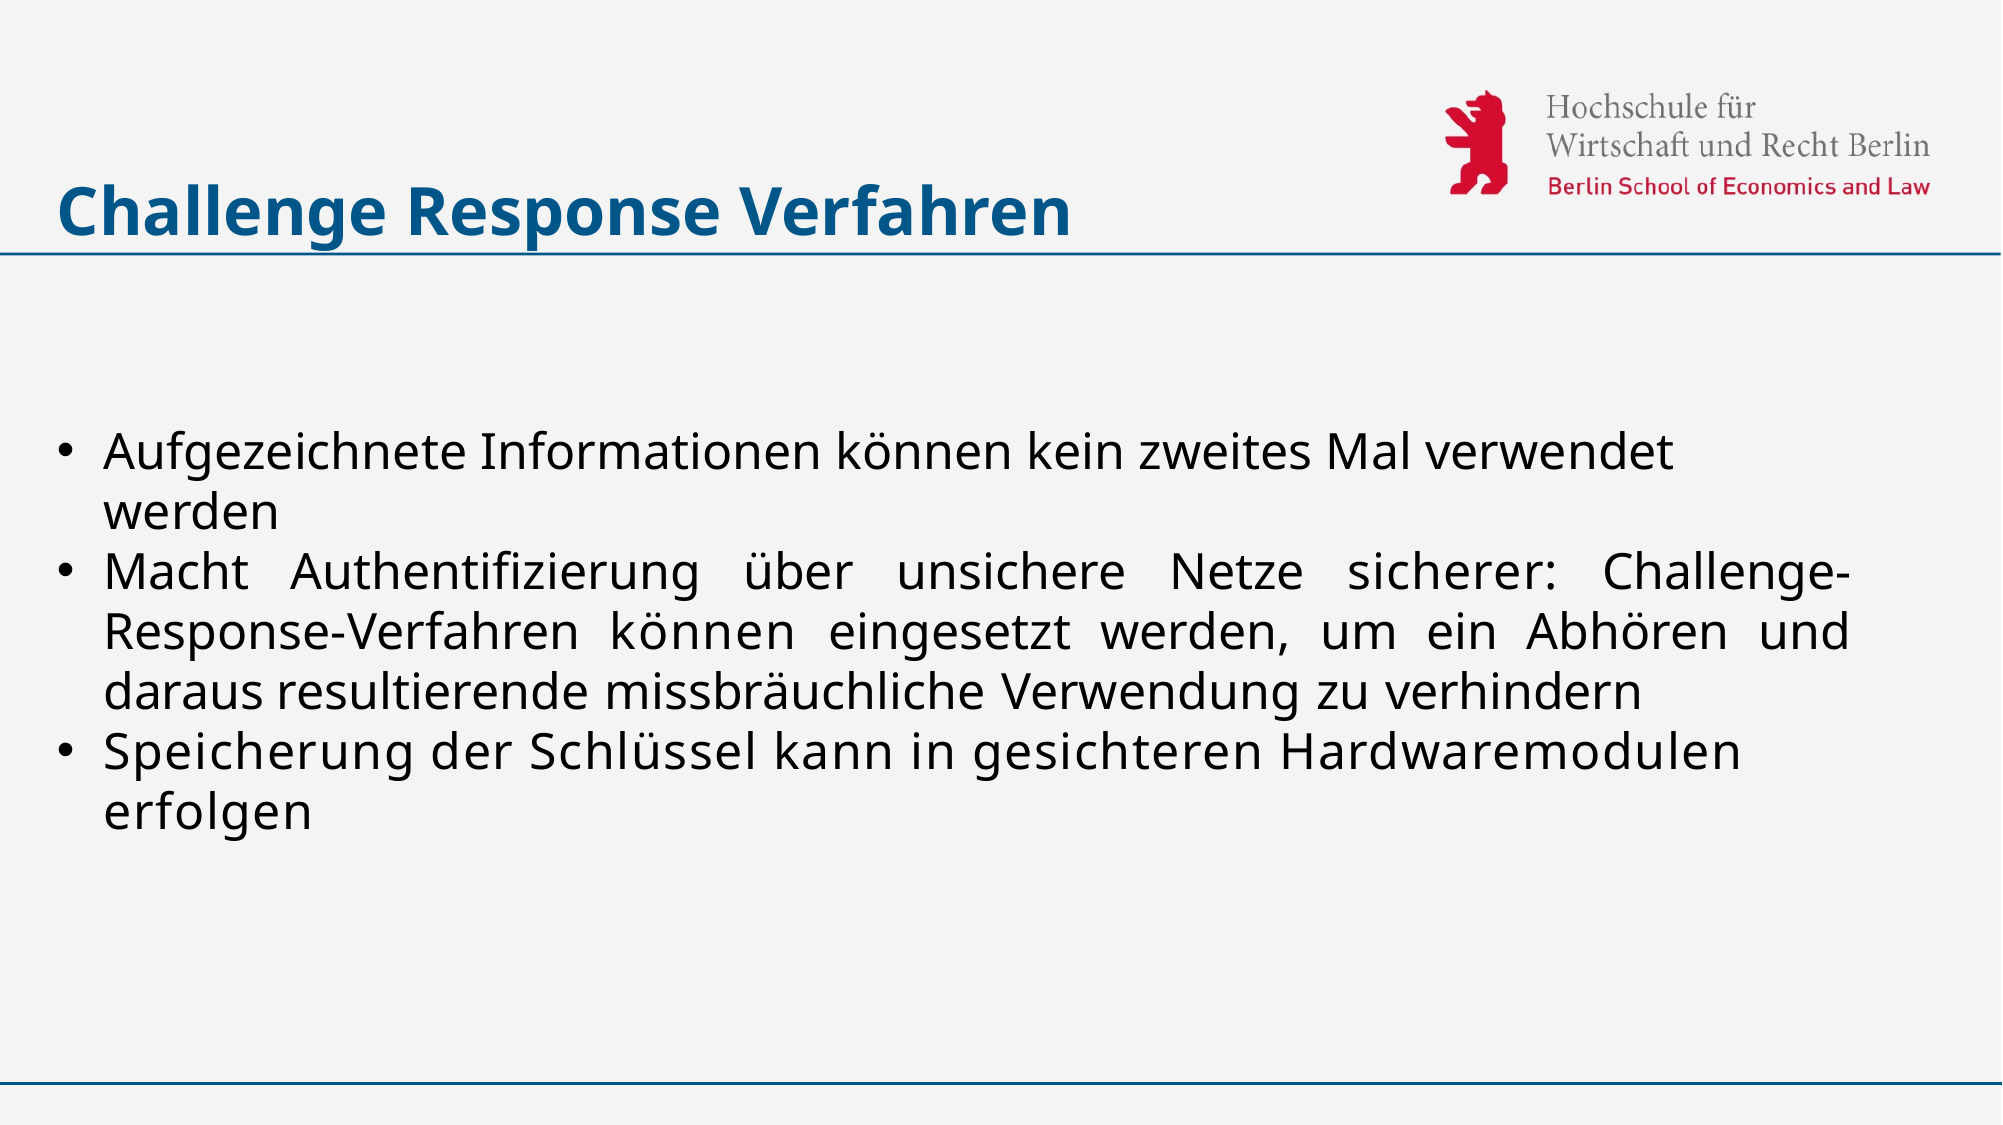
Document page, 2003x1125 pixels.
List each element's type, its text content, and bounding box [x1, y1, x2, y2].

title Challenge Response Verfahren [56, 169, 1314, 331]
picture [1434, 87, 1937, 203]
list Aufgezeichnete Informationen können kein zweites Mal verwendet werden Macht Authentifizierung über unsichere Netze sicherer: Challenge- Response-Verfahren können eingesetzt werden, um ein Abhören und daraus resultierende missbräuchliche Verwendung zu verhindern Speicherung der Schlüssel kann in gesichteren Hardwaremodulen erfolgen [56, 419, 1851, 784]
